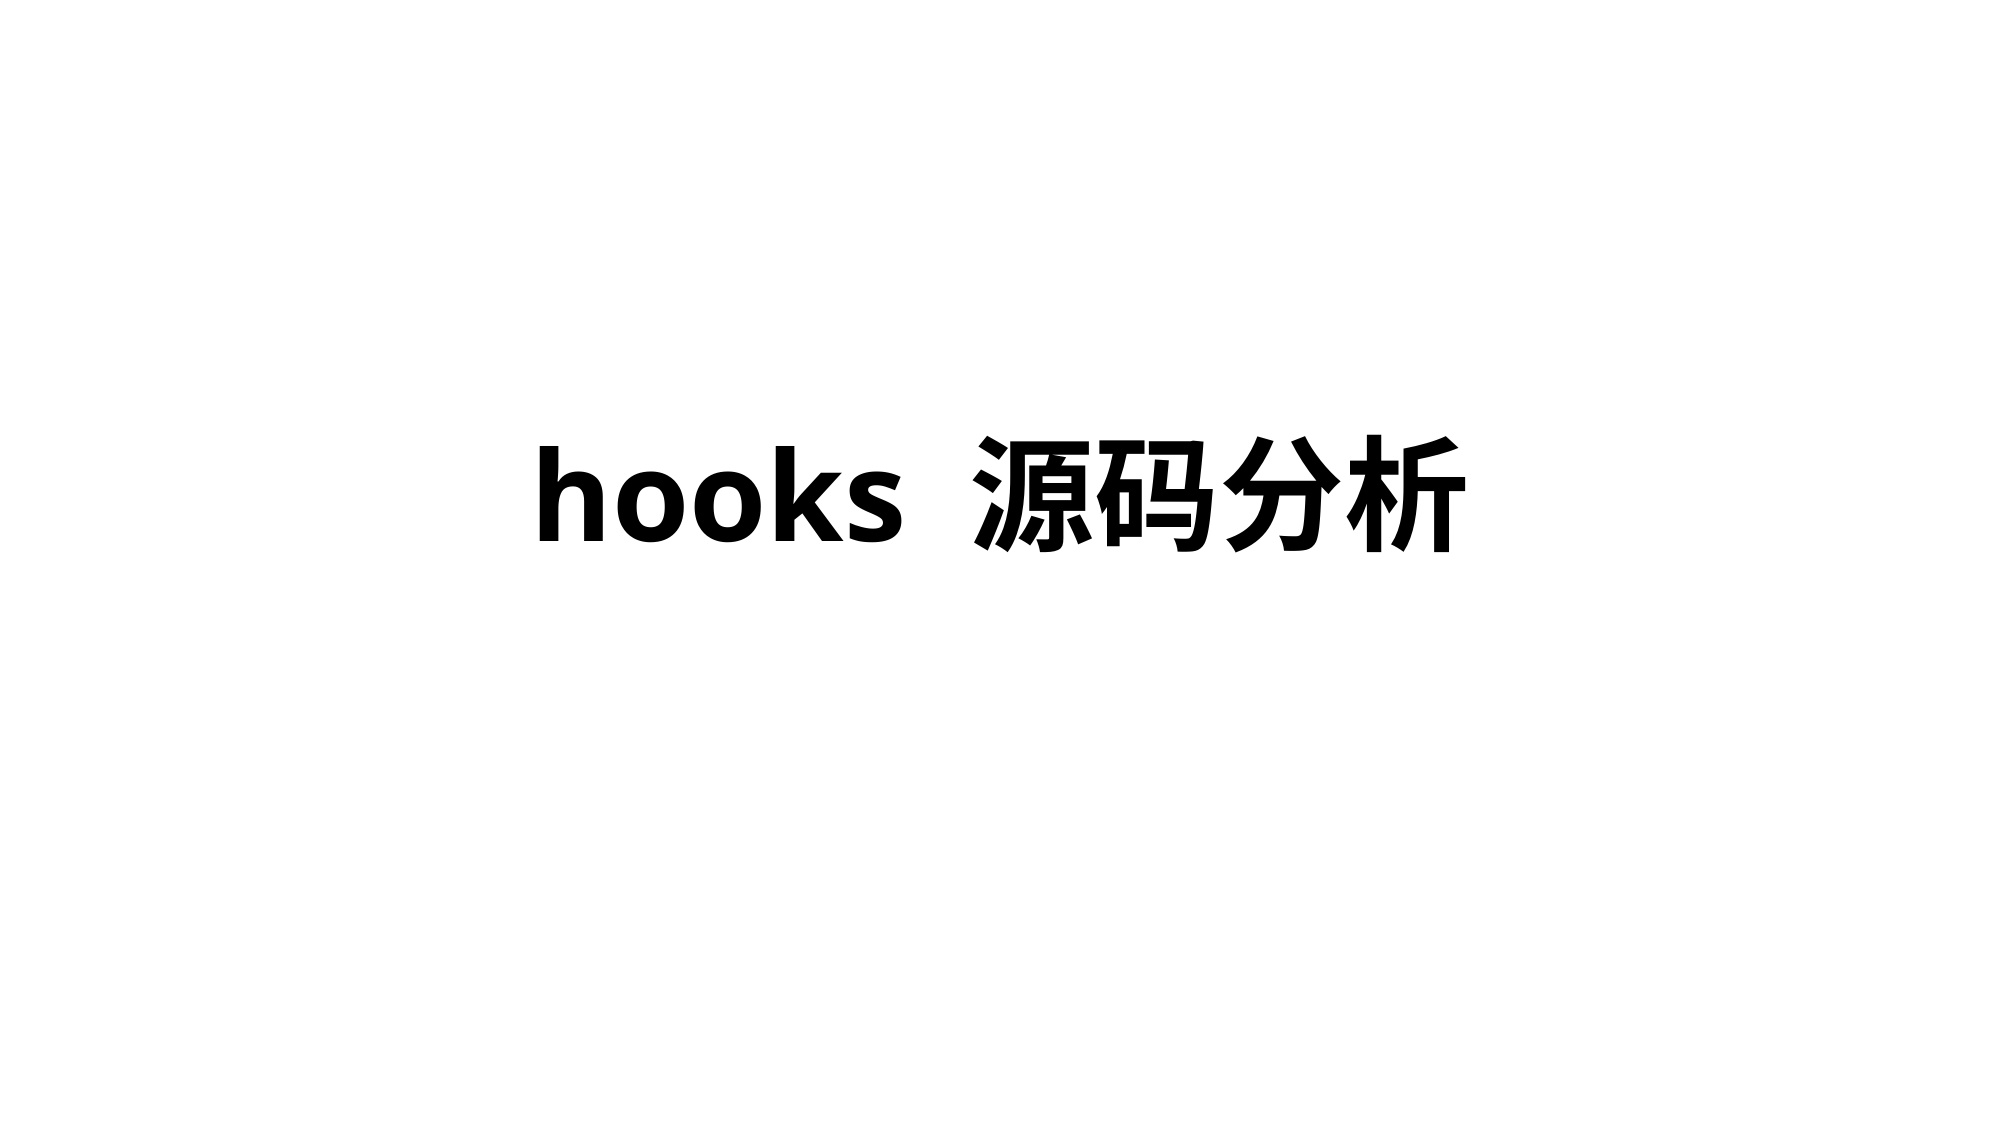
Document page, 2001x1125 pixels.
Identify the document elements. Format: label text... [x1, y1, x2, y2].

title hooks 源码分析 [249, 184, 1750, 576]
